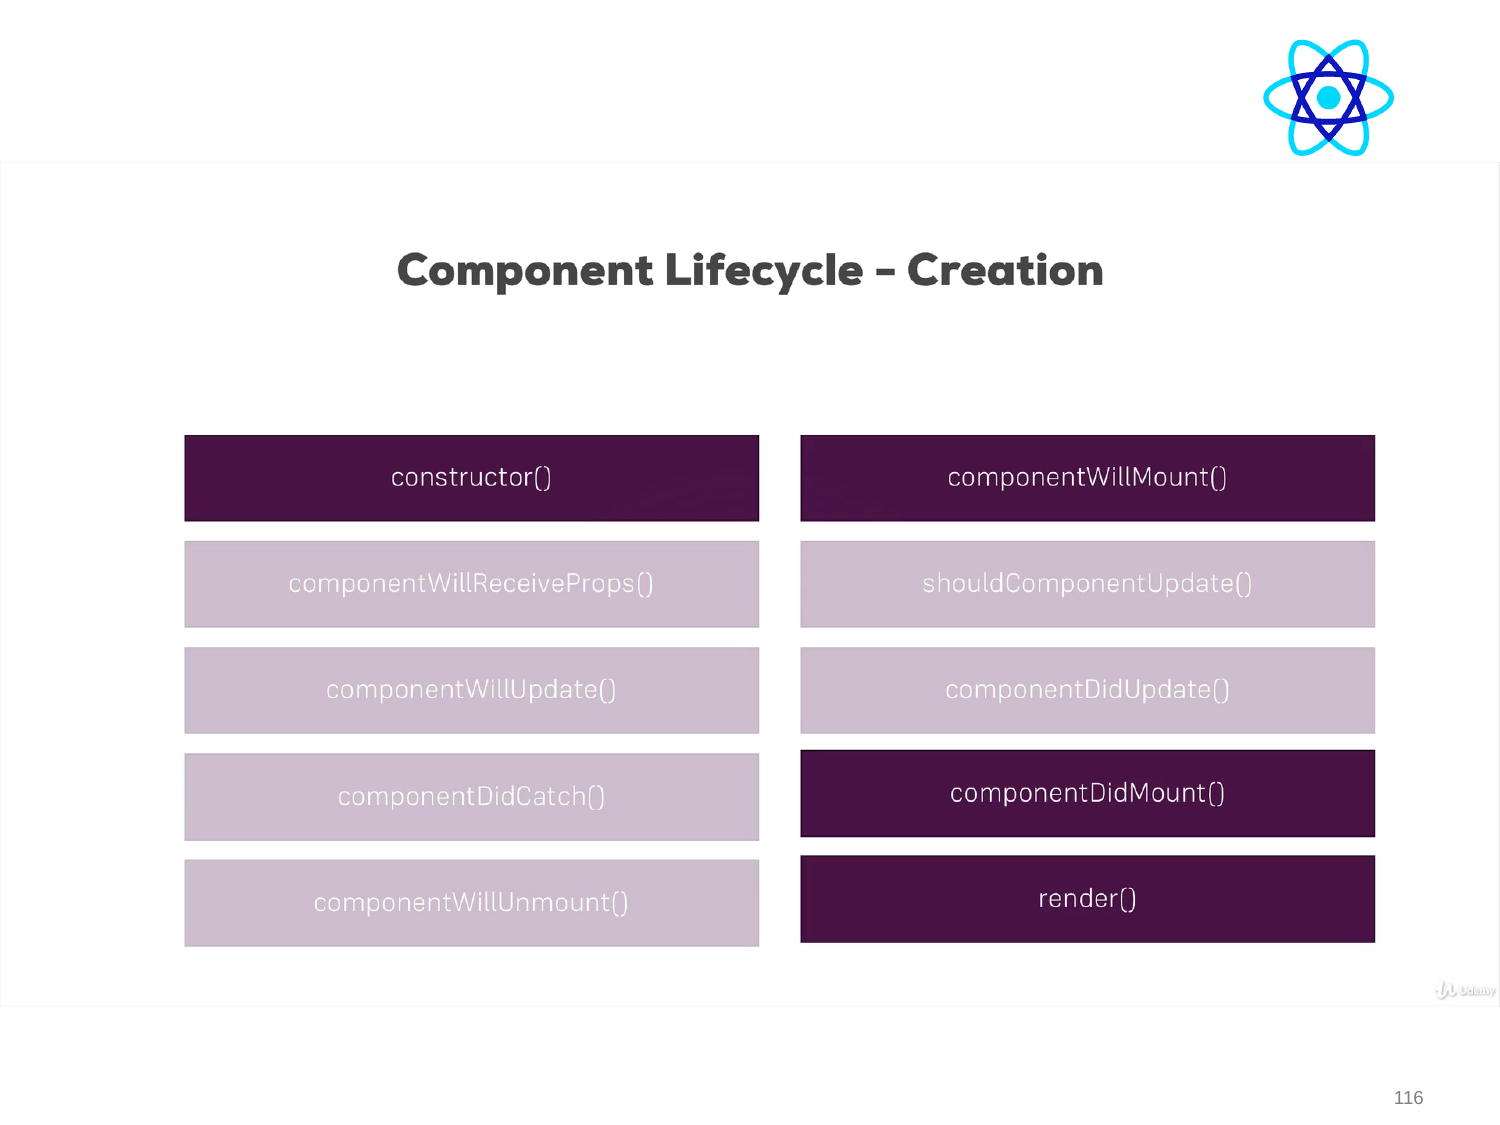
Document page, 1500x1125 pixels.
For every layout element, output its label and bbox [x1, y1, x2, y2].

picture [1262, 38, 1395, 157]
picture [0, 162, 1500, 1007]
